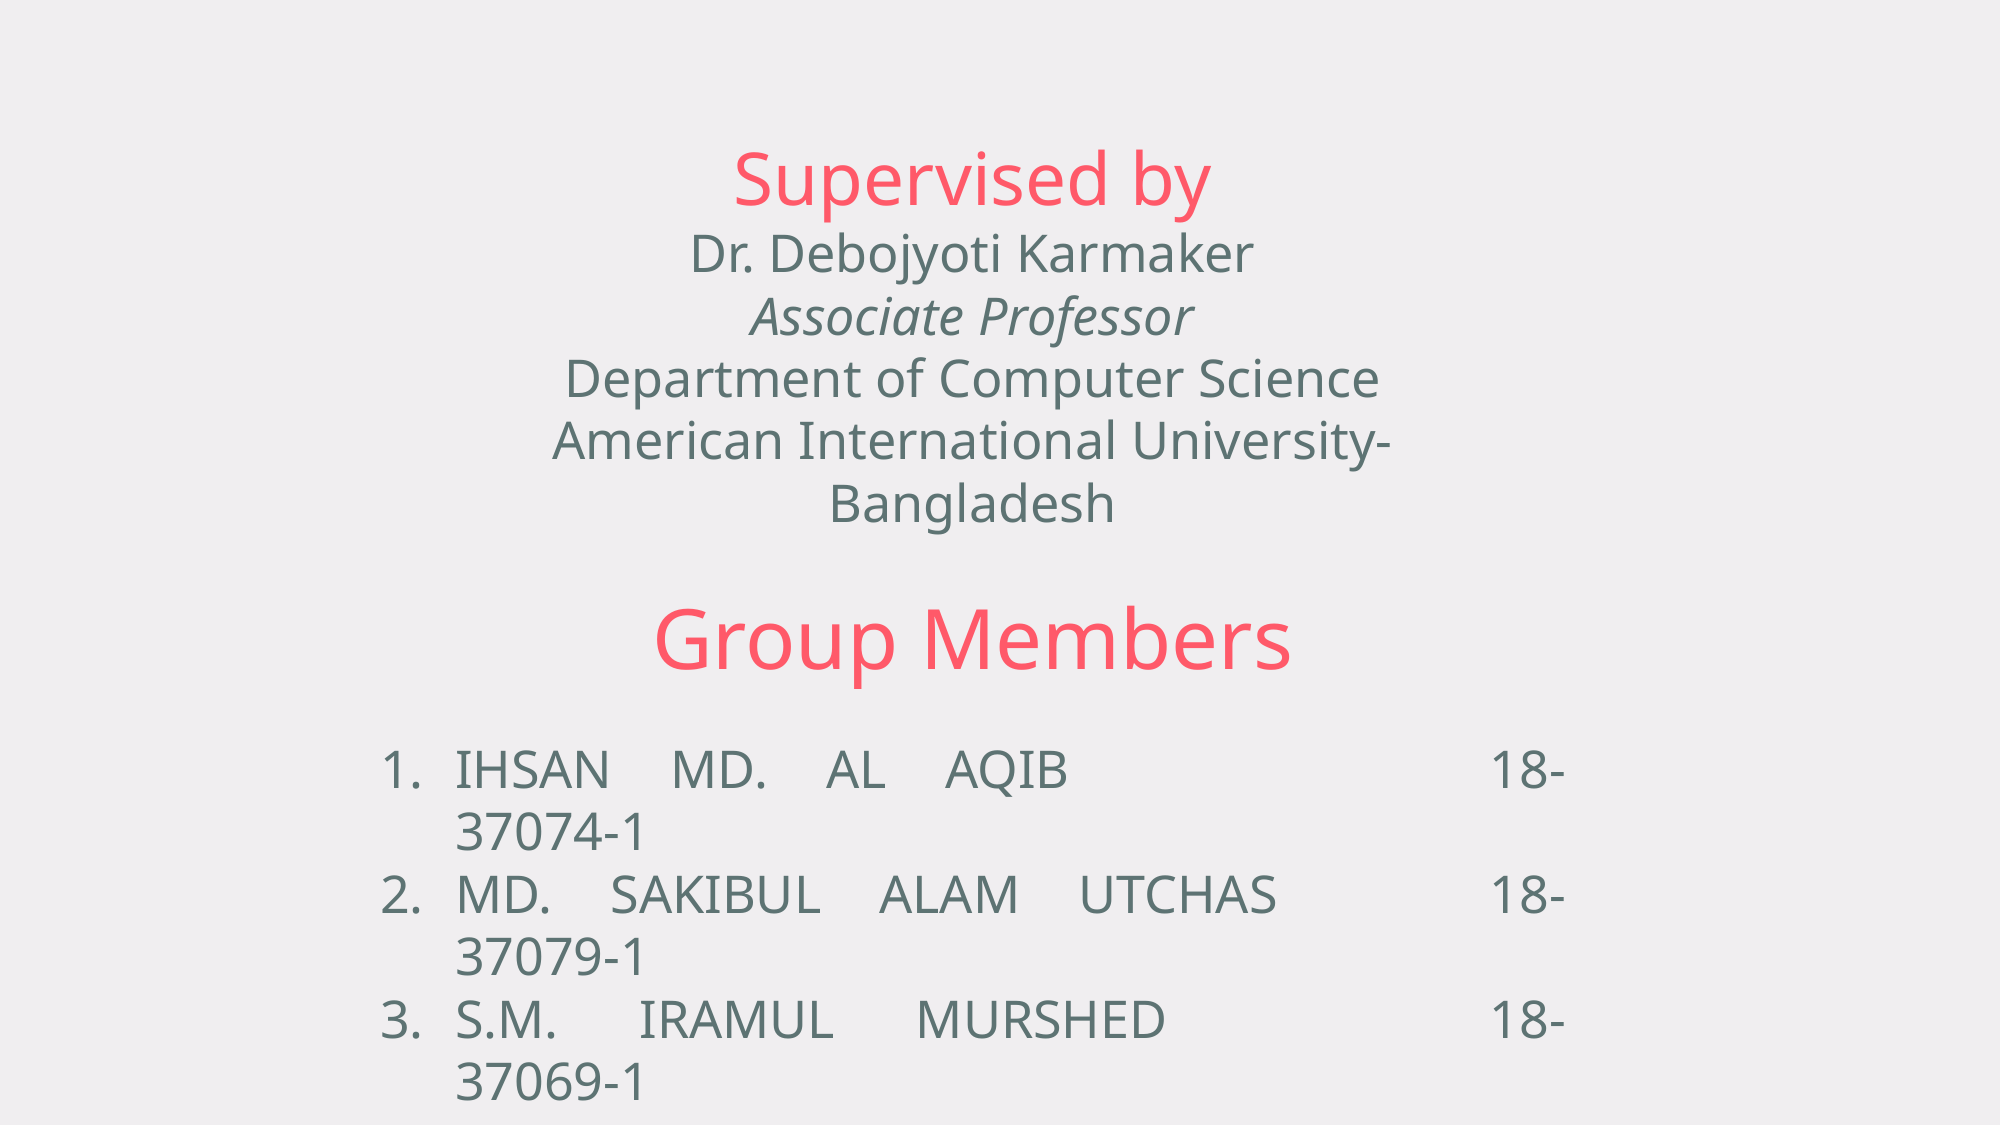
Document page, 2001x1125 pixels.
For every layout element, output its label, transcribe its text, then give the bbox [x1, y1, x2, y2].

text_box Group Members IHSAN MD. AL AQIB 18-37074-1 MD. SAKIBUL ALAM UTCHAS 18-37079-1 S.M. IRAMUL MURSHED 18-37069-1 HASEBUL HASAN SHIHAB 18-37031-1 [365, 578, 1581, 1125]
text_box Supervised by Dr. Debojyoti Karmaker Associate Professor Department of Computer Science American International University-Bangladesh [454, 125, 1492, 541]
